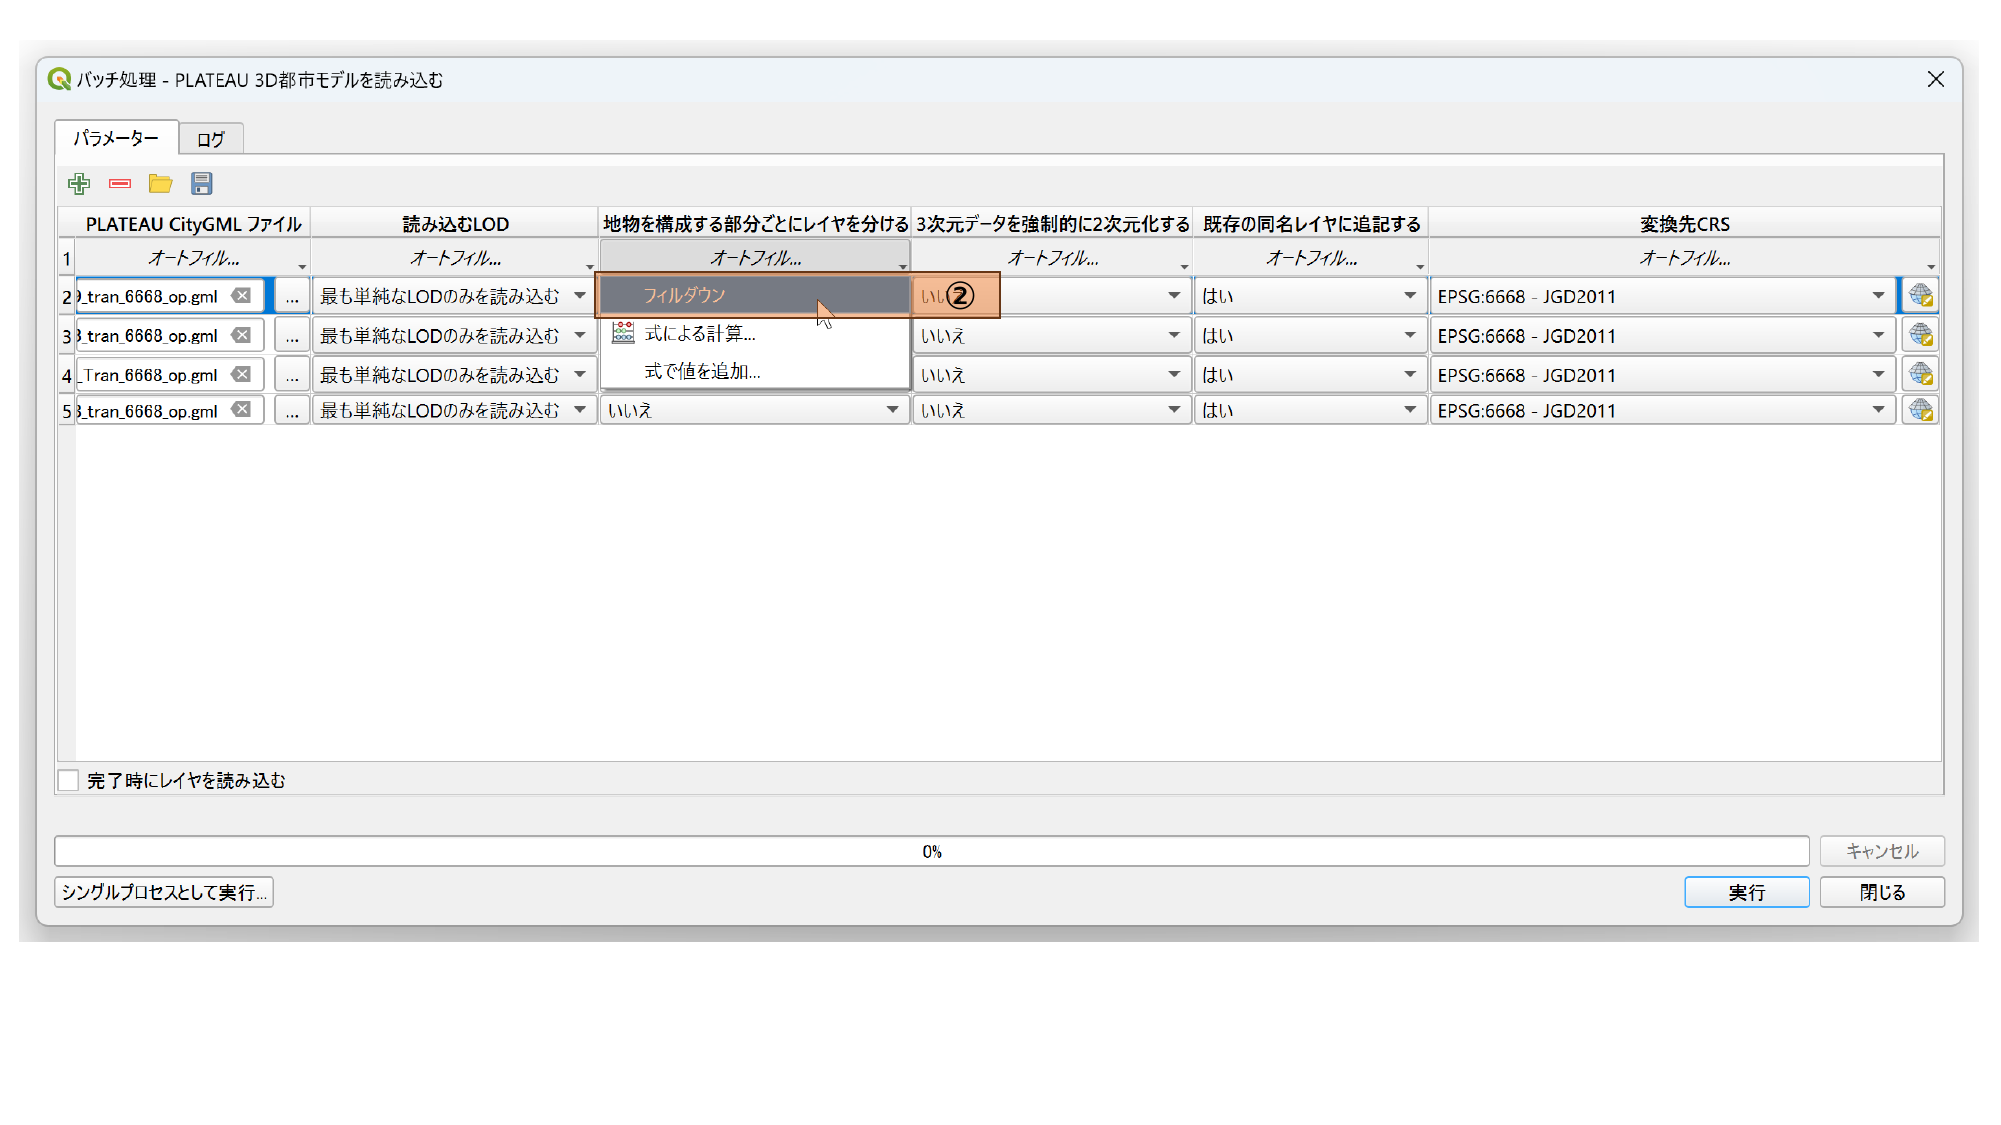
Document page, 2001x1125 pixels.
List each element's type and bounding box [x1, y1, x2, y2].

picture [19, 40, 1979, 942]
